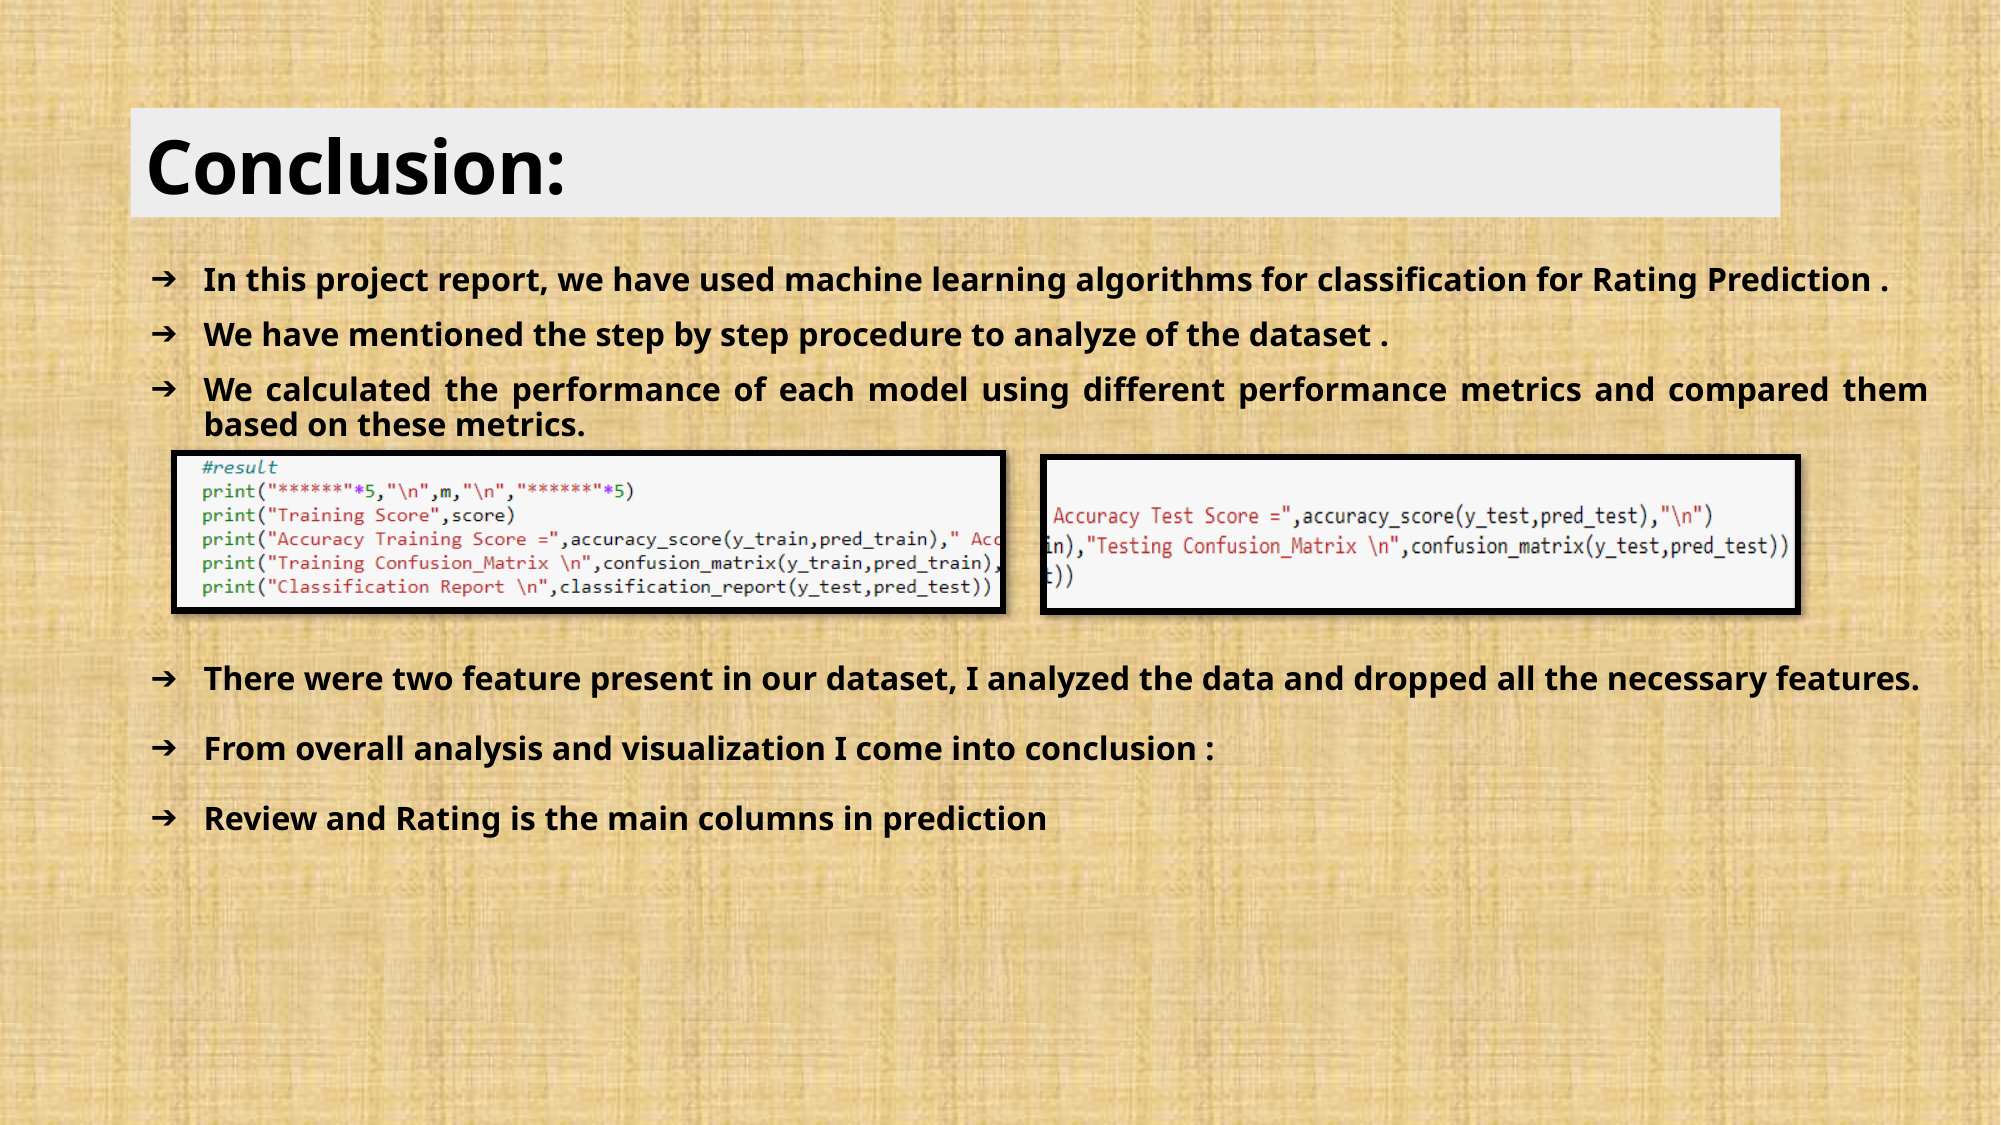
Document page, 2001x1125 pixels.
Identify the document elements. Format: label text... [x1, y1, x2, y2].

picture [0, 0, 2001, 1125]
list In this project report, we have used machine learning algorithms for classification for Rating Prediction . We have mentioned the step by step procedure to analyze of the dataset . We calculated the performance of each model using different performance metrics and compared them based on these metrics. There were two feature present in our dataset, I analyzed the data and dropped all the necessary features. From overall analysis and visualization I come into conclusion : Review and Rating is the main columns in prediction [130, 256, 1930, 899]
title Conclusion: [130, 107, 1781, 218]
